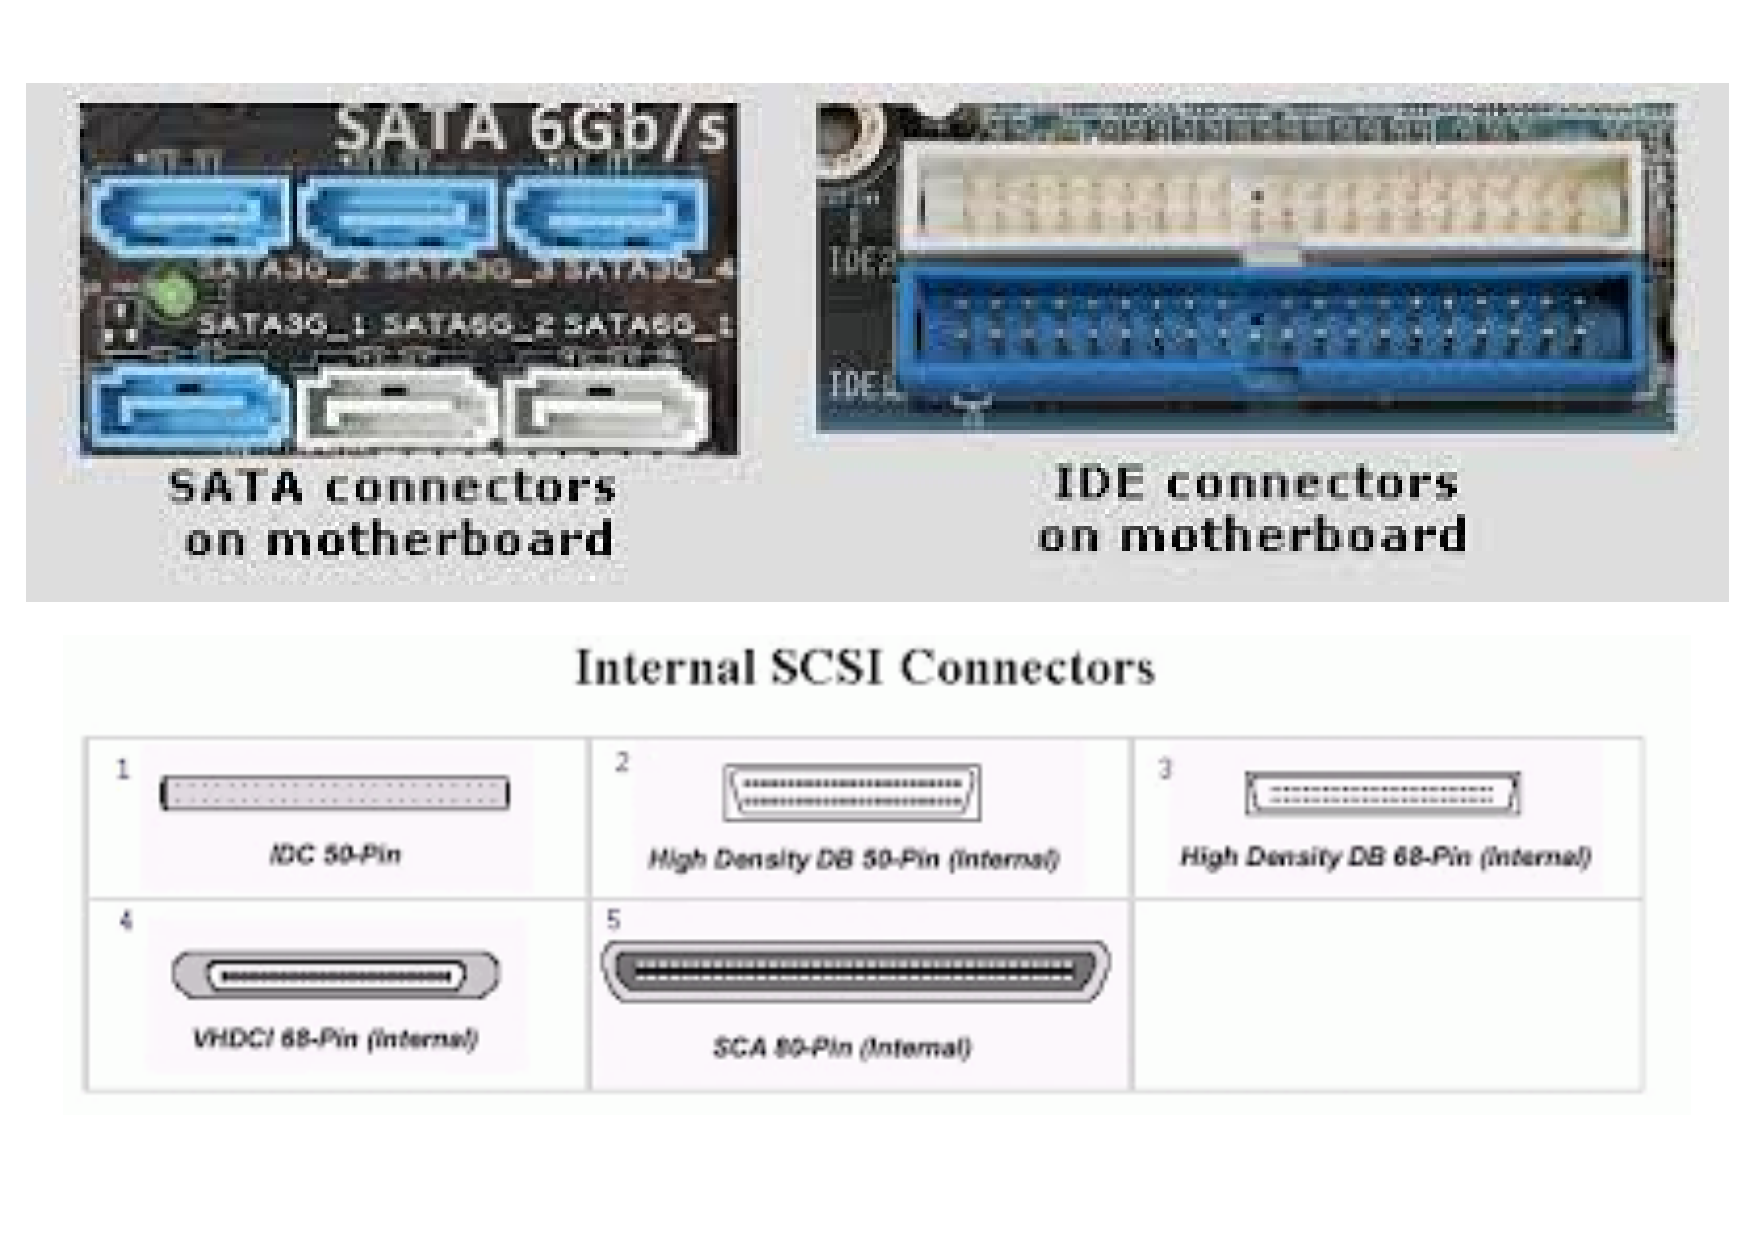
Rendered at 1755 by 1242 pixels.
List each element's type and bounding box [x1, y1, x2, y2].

picture [63, 635, 1691, 1116]
picture [25, 83, 1729, 603]
